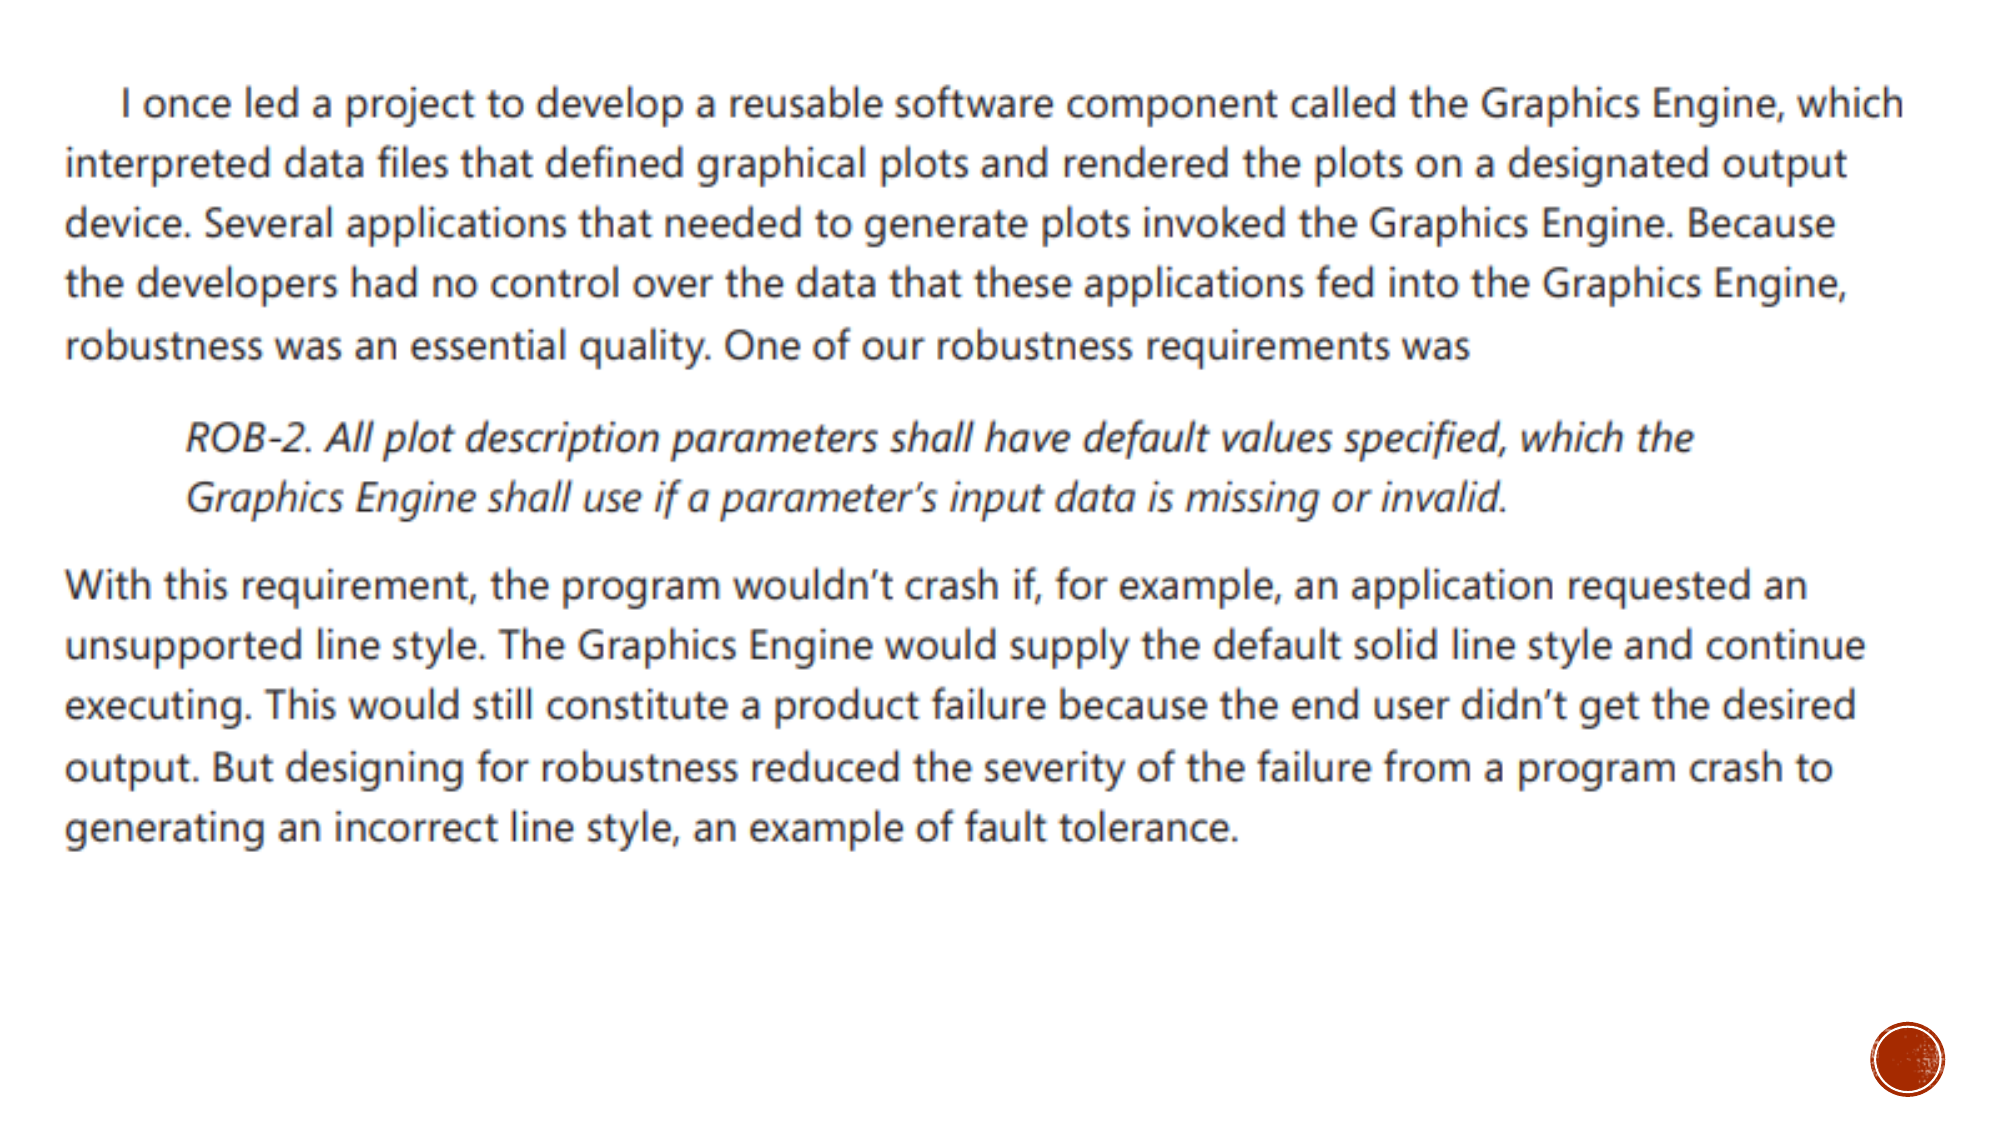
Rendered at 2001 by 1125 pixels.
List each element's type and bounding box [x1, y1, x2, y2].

picture [43, 53, 1929, 865]
